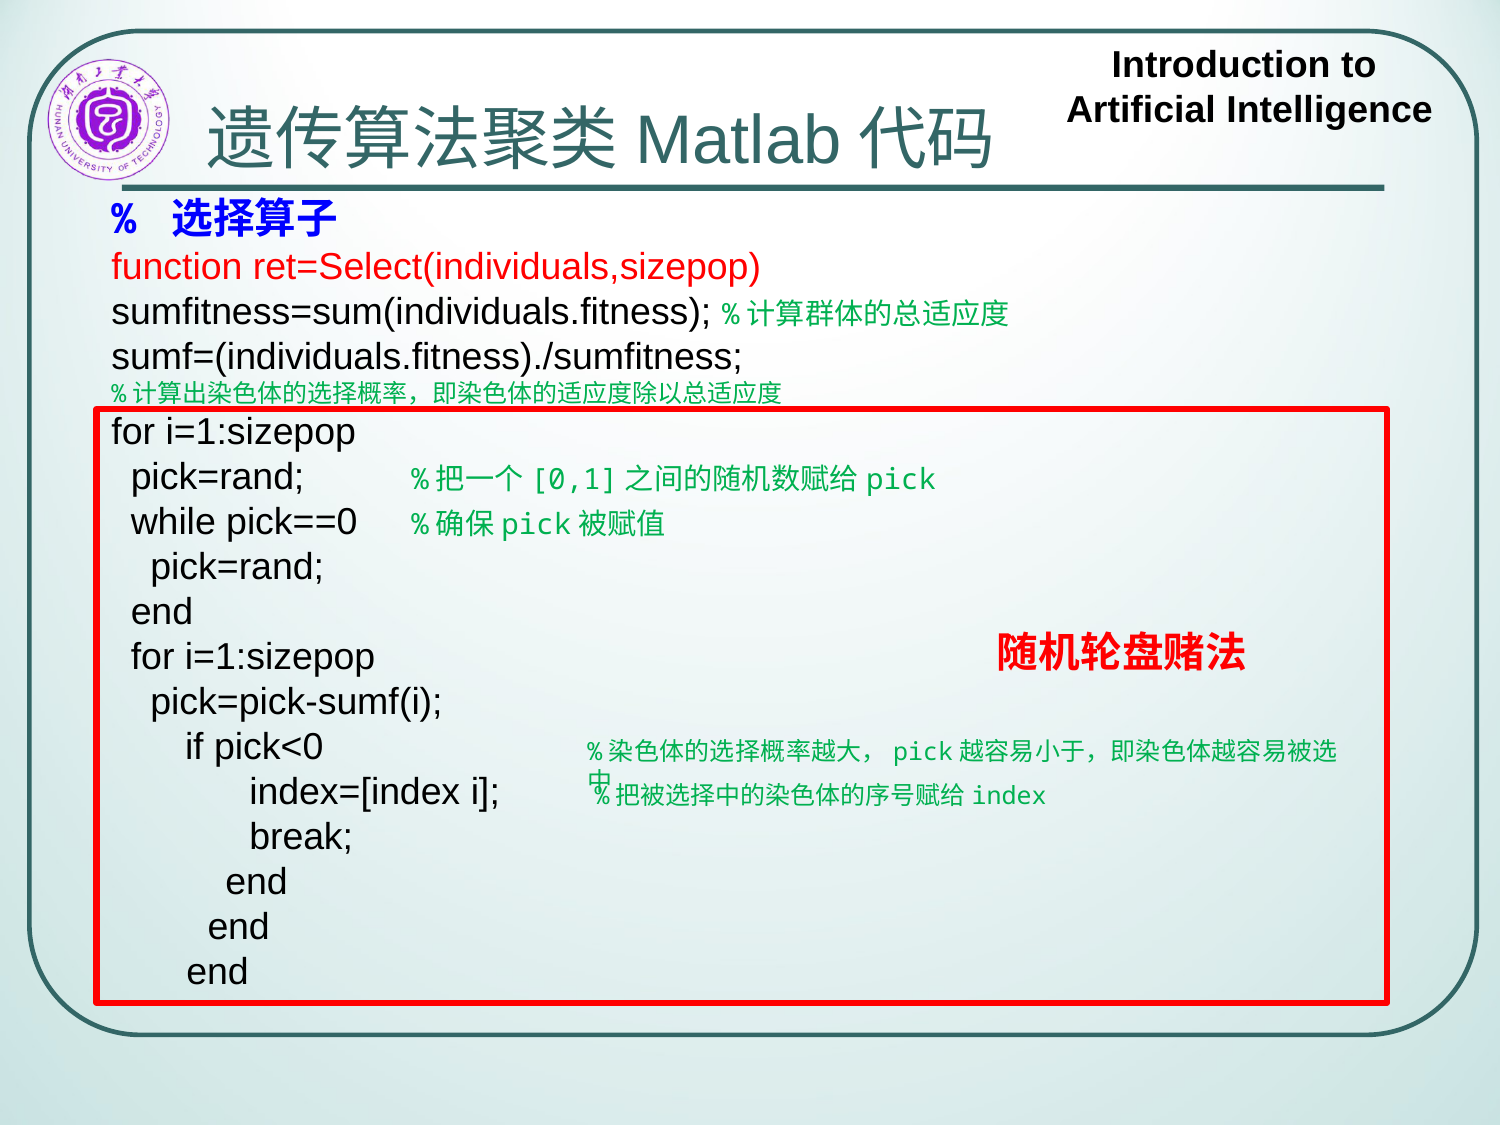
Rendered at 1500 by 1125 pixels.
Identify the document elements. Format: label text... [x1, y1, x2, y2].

title 遗传算法聚类Matlab代码 [159, 66, 1422, 184]
picture [0, 0, 1500, 1125]
text_box [96, 408, 1387, 1003]
text_box % 选择算子 function ret=Select(individuals,sizepop) sumfitness=sum(individuals.fitness); %计算群体的总适应度 sumf=(individuals.fitness)./sumfitness; %计算出染色体的选择概率，即染色体的适应度除以总适应度 for i=1:sizepop pick=rand; %把一个[0,1]之间的随机数赋给pick while pick==0 %确保pick被赋值 pick=rand; end for i=1:sizepop pick=pick-sumf(i); if pick<0 index=[index i]; %把被选择中的染色体的序号赋给index break; end end end [96, 184, 1485, 1050]
